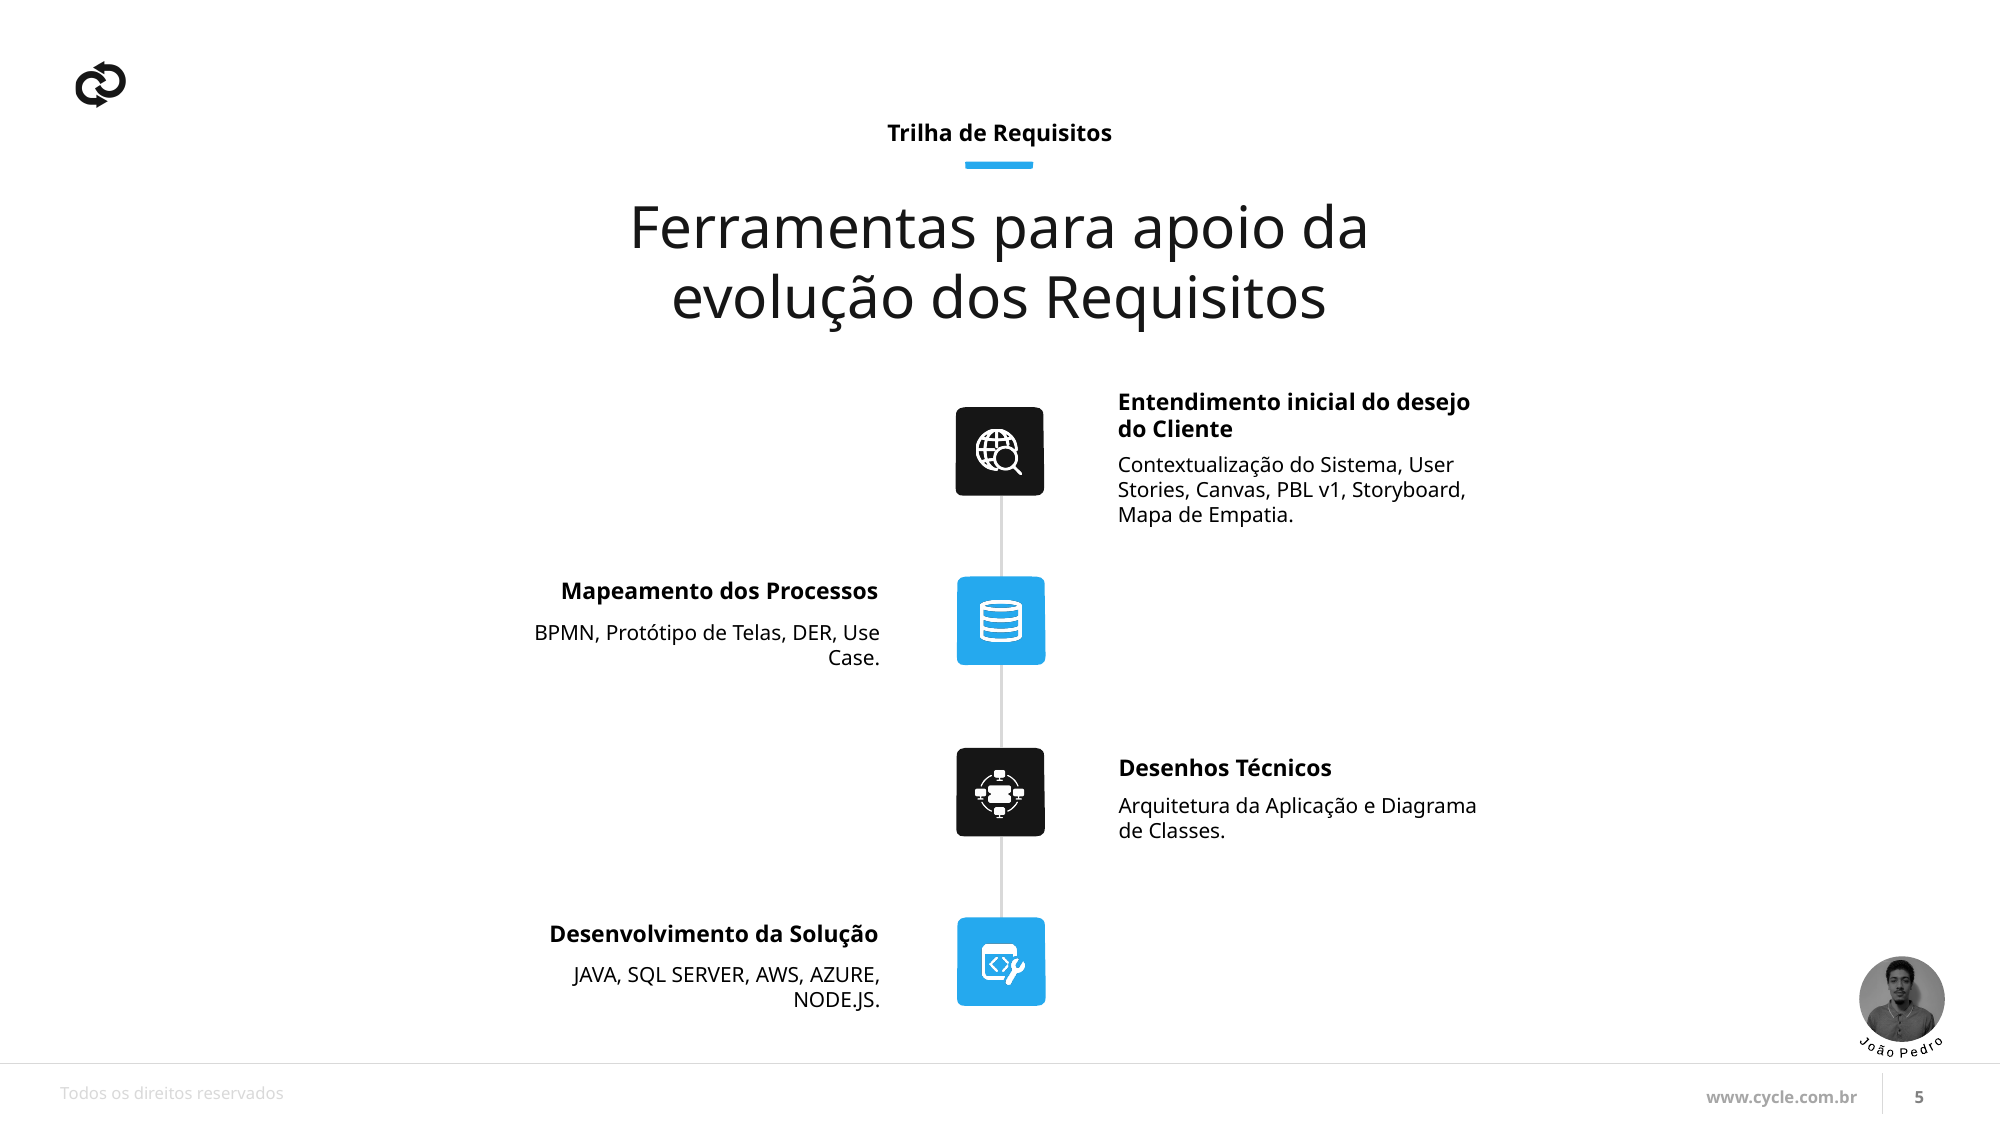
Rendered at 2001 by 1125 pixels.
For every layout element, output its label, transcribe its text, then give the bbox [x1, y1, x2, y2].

text_box [964, 160, 1035, 170]
text_box Ferramentas para apoio da evolução dos Requisitos [540, 177, 1460, 345]
text_box 5 [1899, 1071, 1945, 1113]
text_box [956, 916, 1047, 1007]
text_box Entendimento inicial do desejo do Cliente [1102, 379, 1502, 444]
text_box Desenvolvimento da Solução [495, 883, 894, 948]
text_box Mapeamento dos Processos [495, 541, 894, 606]
text_box [955, 746, 1046, 838]
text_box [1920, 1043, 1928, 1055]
picture [973, 768, 1026, 820]
picture [975, 938, 1027, 990]
text_box [955, 575, 1047, 667]
picture [75, 61, 128, 108]
text_box Contextualização do Sistema, User Stories, Canvas, PBL v1, Storyboard, Mapa de Empatia. [1102, 444, 1503, 542]
picture [980, 600, 1022, 642]
picture [976, 429, 1022, 476]
text_box Trilha de Requisitos [862, 111, 1138, 154]
text_box www.cycle.com.br [1691, 1071, 1877, 1113]
text_box JAVA, SQL SERVER, AWS, AZURE, NODE.JS. [495, 948, 896, 1027]
text_box Arquitetura da Aplicação e Diagrama de Classes. [1103, 779, 1504, 858]
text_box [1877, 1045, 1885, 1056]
text_box [1858, 955, 1946, 1043]
text_box [954, 406, 1046, 497]
text_box Desenhos Técnicos [1103, 718, 1502, 779]
text_box BPMN, Protótipo de Telas, DER, Use Case. [495, 606, 896, 685]
text_box Todos os direitos reservados [45, 1067, 314, 1104]
